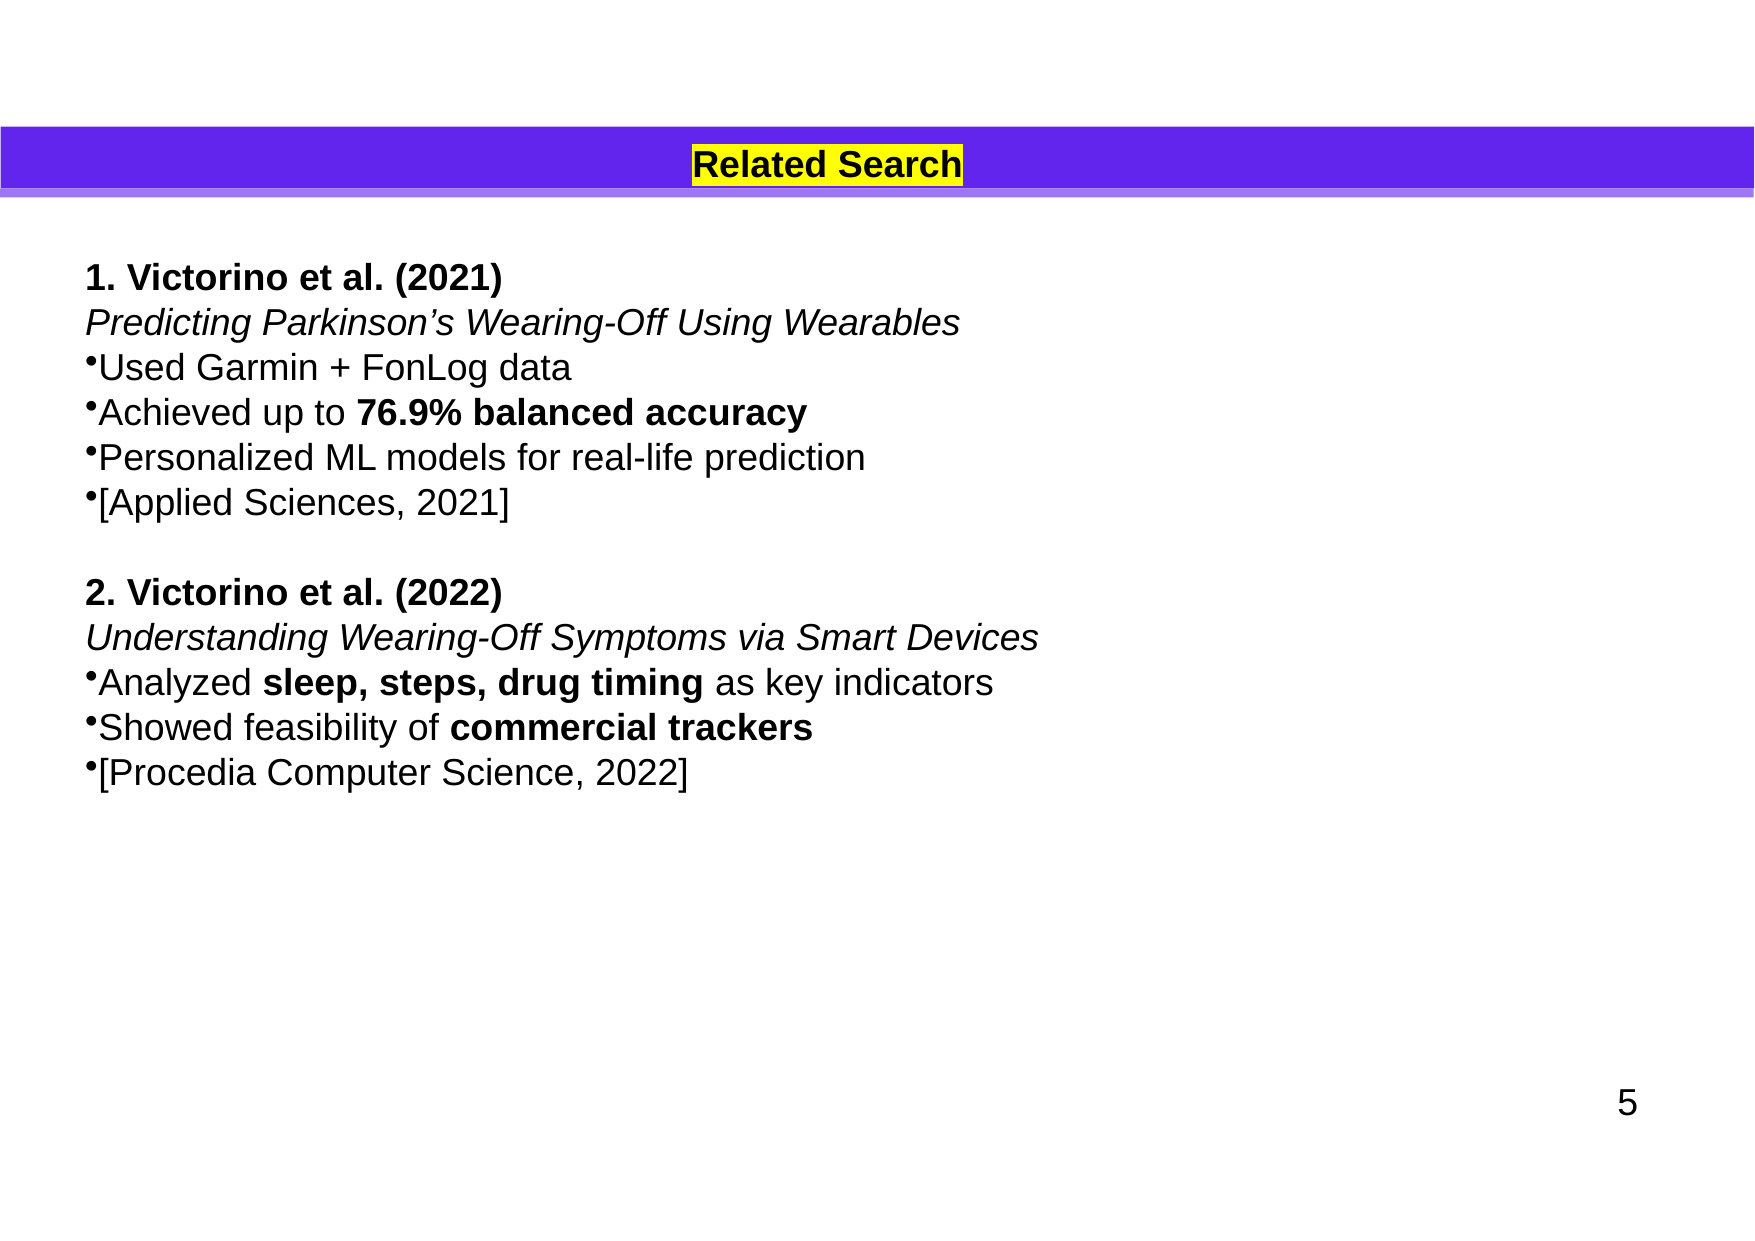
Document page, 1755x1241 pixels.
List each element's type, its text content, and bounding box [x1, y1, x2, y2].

text_box Related Search [677, 132, 978, 193]
text_box 1. Victorino et al. (2021) Predicting Parkinson’s Wearing-Off Using Wearables Used Garmin + FonLog data Achieved up to 76.9% balanced accuracy Personalized ML models for real-life prediction [Applied Sciences, 2021] 2. Victorino et al. (2022) Understanding Wearing-Off Symptoms via Smart Devices Analyzed sleep, steps, drug timing as key indicators Showed feasibility of commercial trackers [Procedia Computer Science, 2022] [70, 245, 1055, 846]
text_box 5 [1602, 1070, 1653, 1130]
